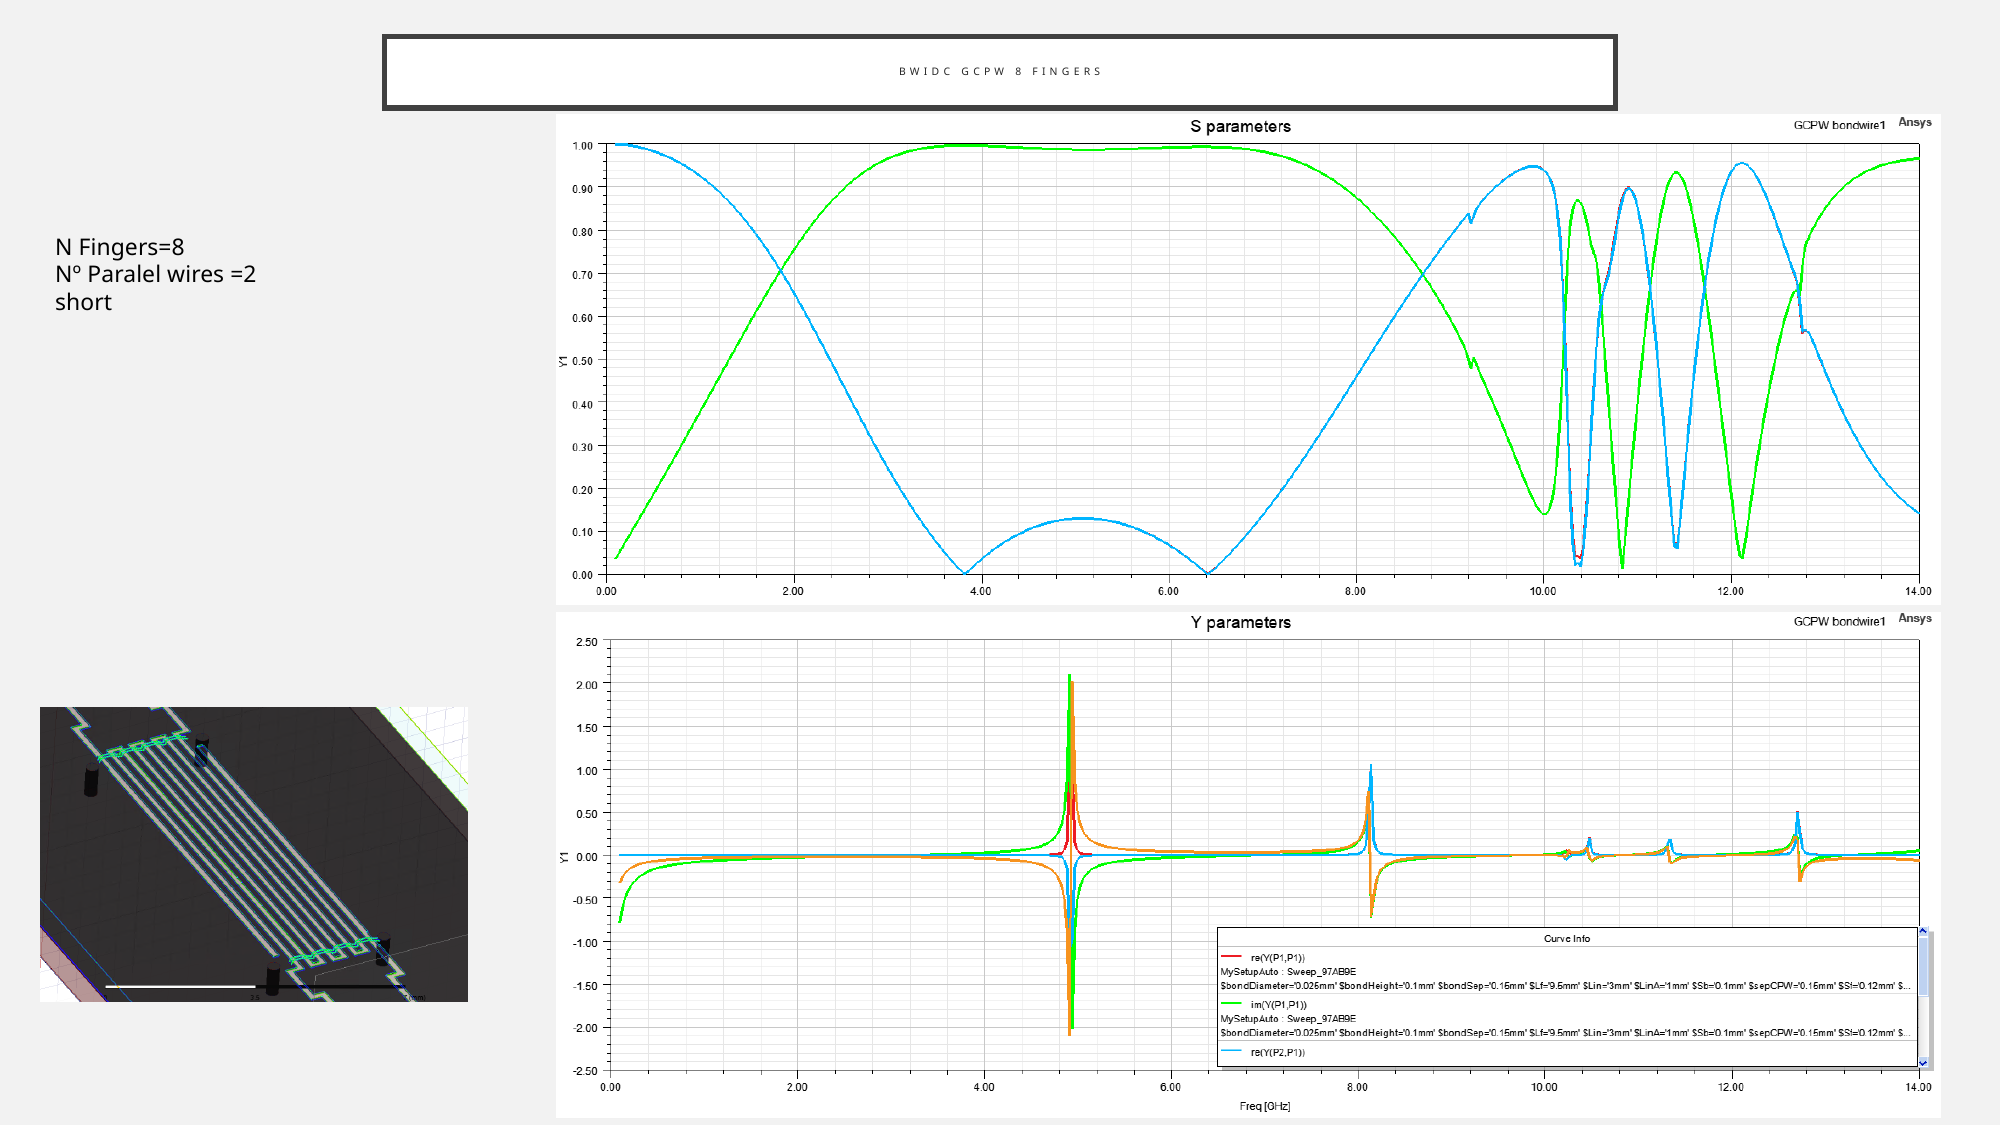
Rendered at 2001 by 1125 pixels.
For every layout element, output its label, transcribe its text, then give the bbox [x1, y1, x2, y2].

picture [40, 707, 468, 1002]
text_box N Fingers=8 Nº Paralel wires =2 short [40, 224, 348, 350]
picture [556, 114, 1941, 605]
title BWIDC GCPW 8 fingers [382, 34, 1618, 111]
picture [556, 612, 1941, 1119]
